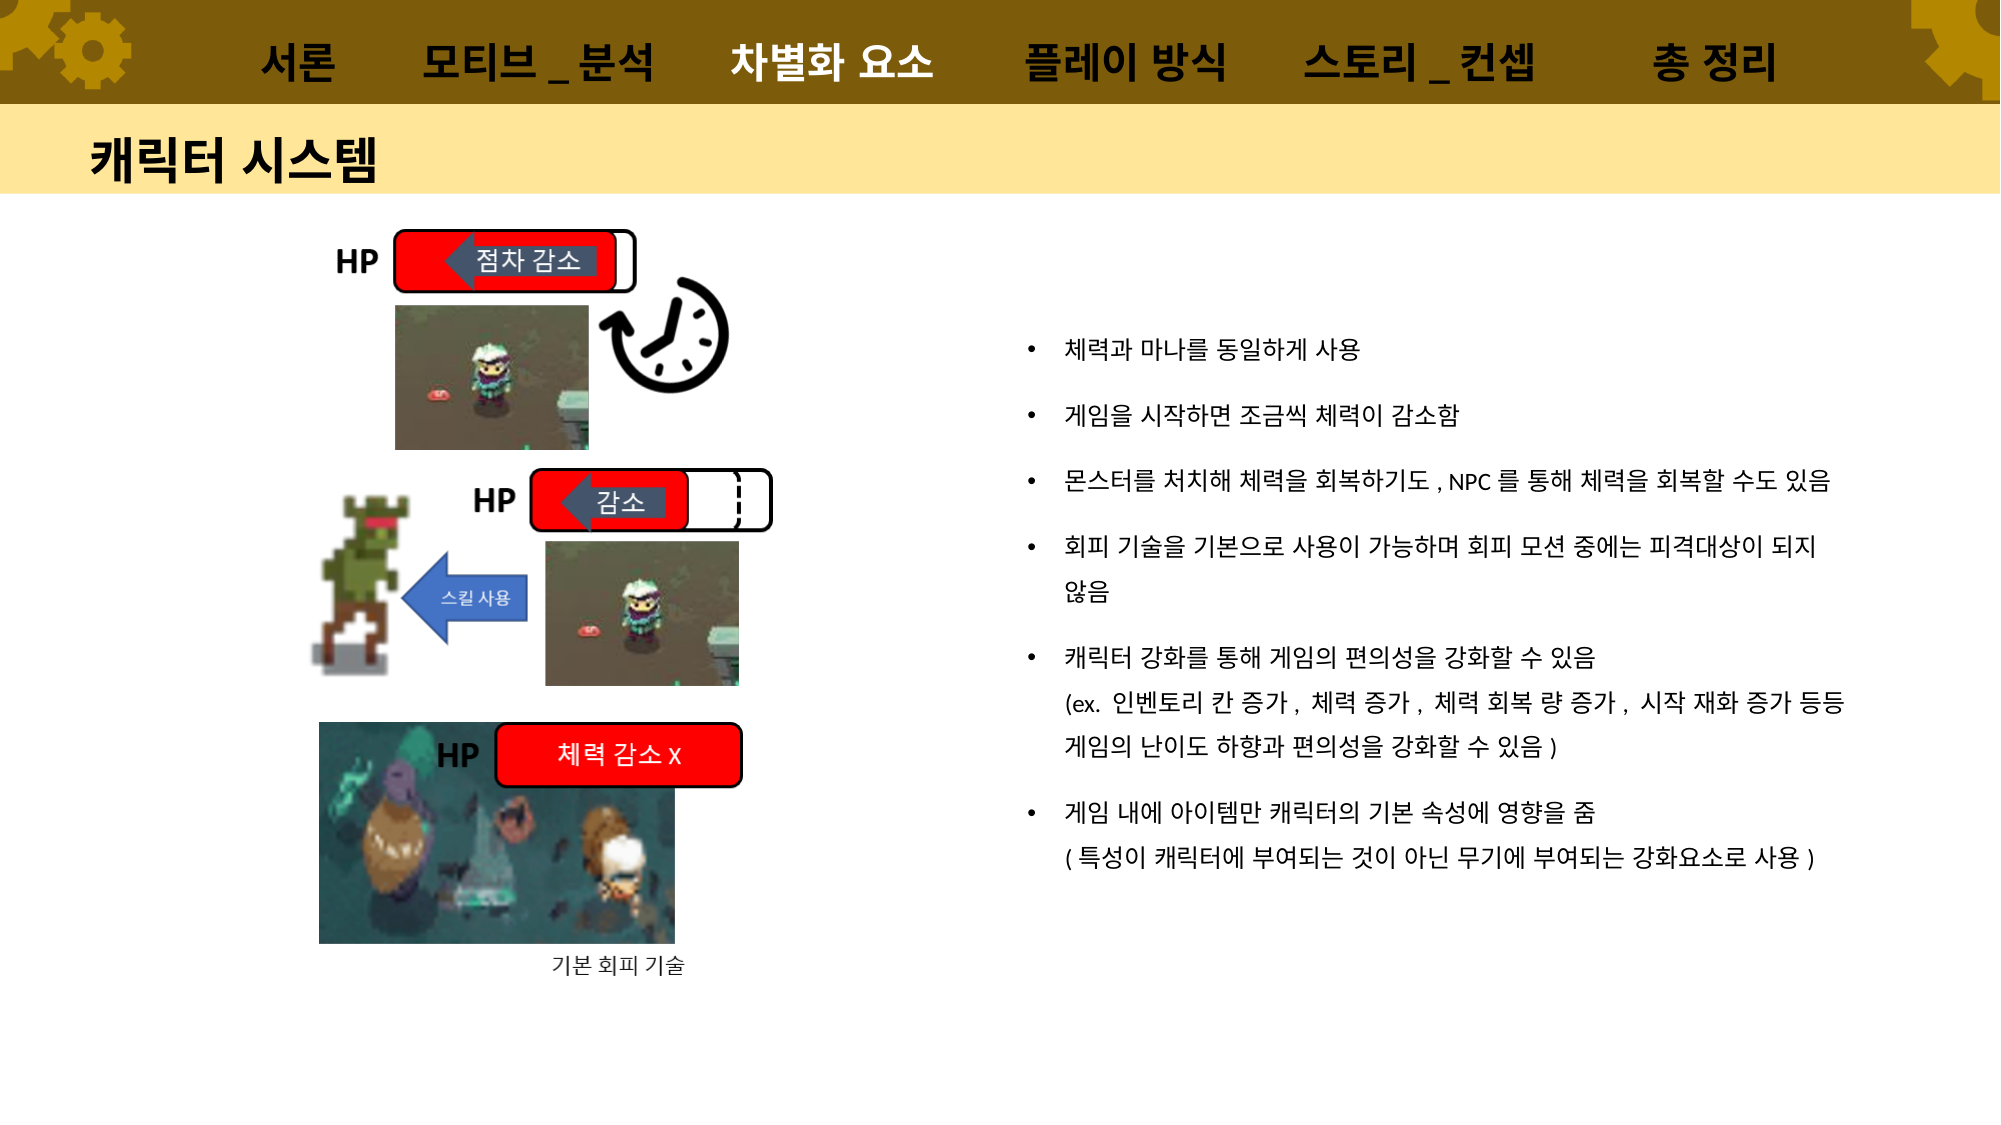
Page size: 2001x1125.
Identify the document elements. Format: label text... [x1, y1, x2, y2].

list 체력과 마나를 동일하게 사용 게임을 시작하면 조금씩 체력이 감소함 몬스터를 처치해 체력을 회복하기도, NPC를 통해 체력을 회복할 수도 있음 회피 기술을 기본으로 사용이 가능하며 회피 모션 중에는 피격대상이 되지 않음 캐릭터 강화를 통해 게임의 편의성을 강화할 수 있음 (ex. 인벤토리 칸 증가, 체력 증가, 체력 회복 량 증가, 시작 재화 증가 등등 게임의 난이도 하향과 편의성을 강화할 수 있음) 게임 내에 아이템만 캐릭터의 기본 속성에 영향을 줌 (특성이 캐릭터에 부여되는 것이 아닌 무기에 부여되는 강화요소로 사용) [1012, 239, 1863, 953]
title 캐릭터 시스템 [75, 105, 1800, 184]
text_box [161, 7, 1853, 91]
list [312, 227, 751, 450]
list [290, 466, 773, 704]
picture [319, 720, 743, 992]
